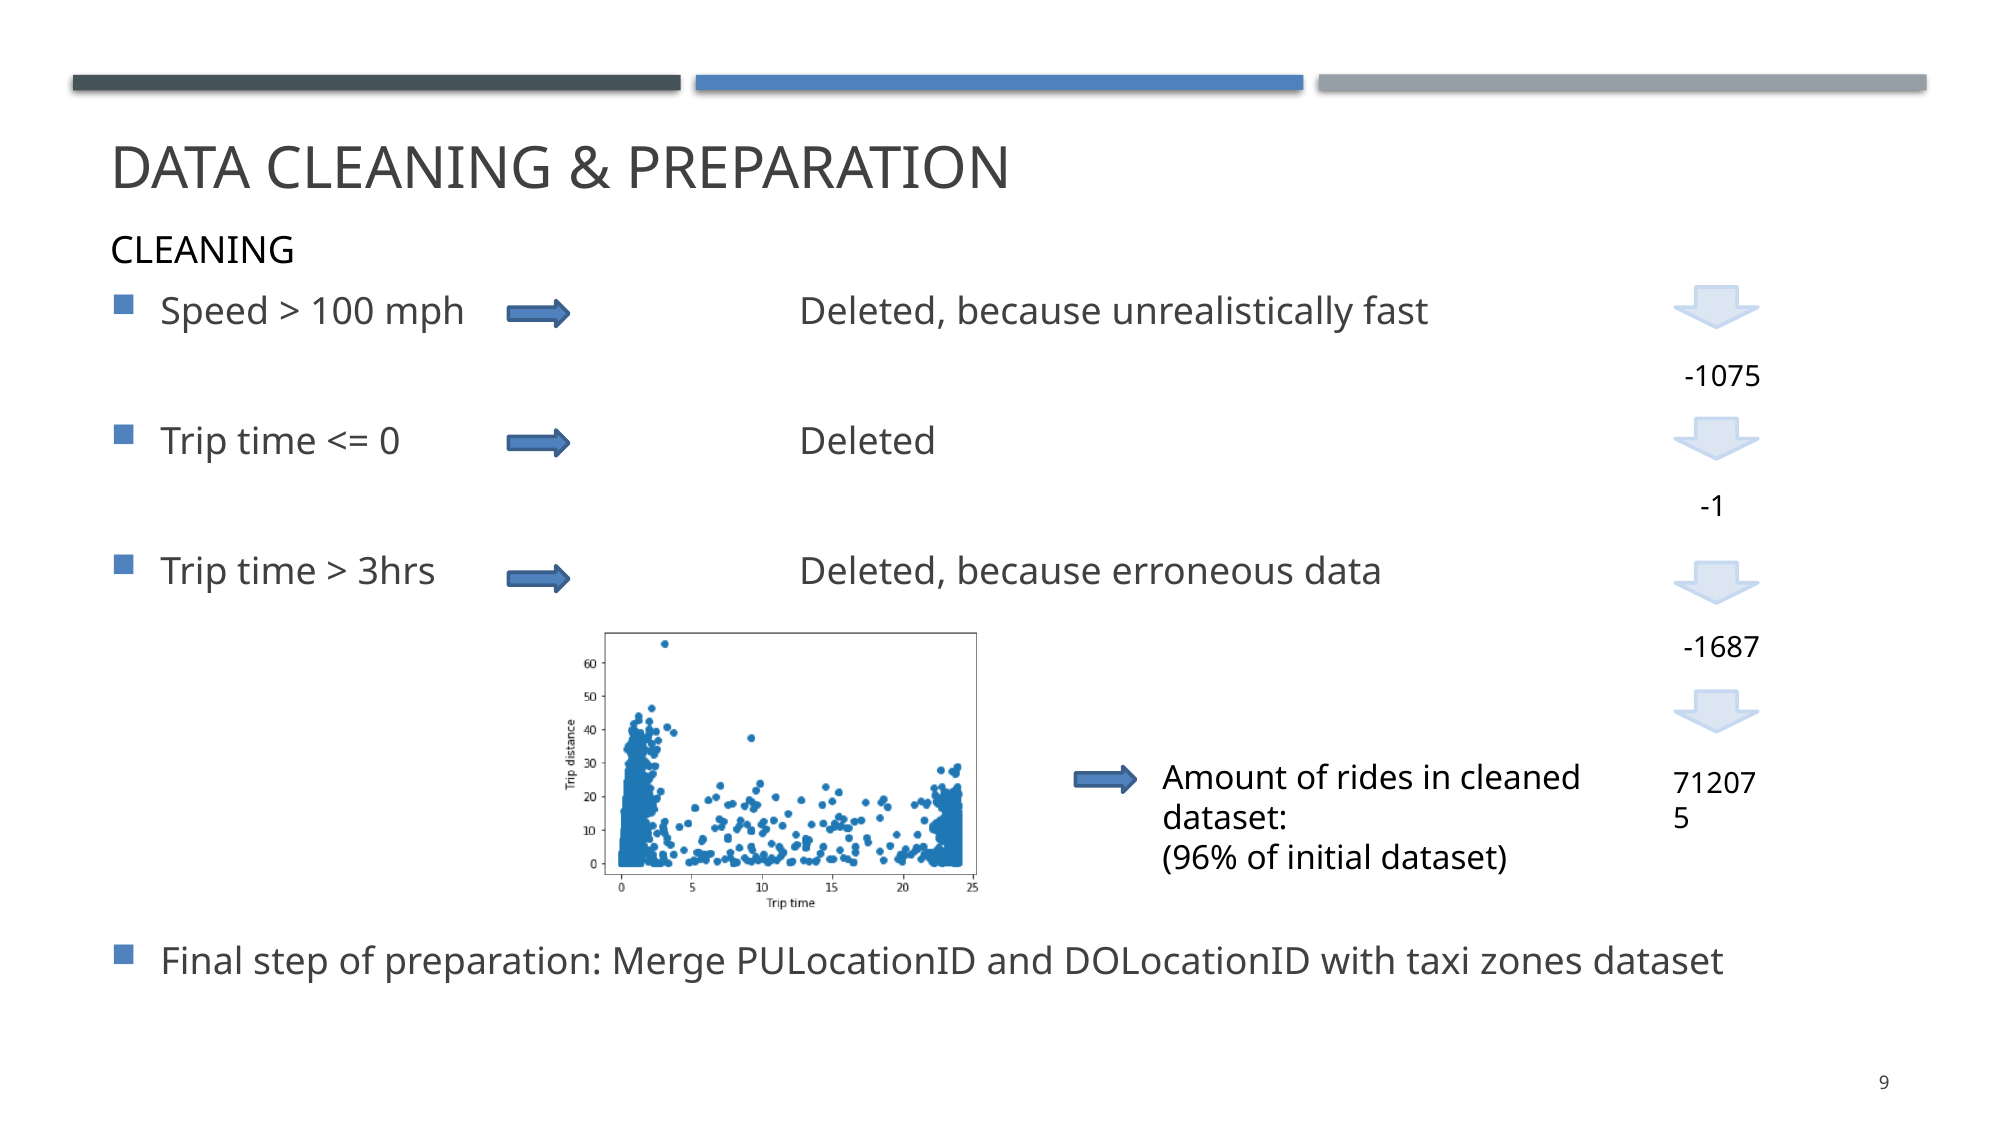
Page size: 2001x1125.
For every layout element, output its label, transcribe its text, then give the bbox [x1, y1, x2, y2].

text_box CLEANING [95, 218, 638, 279]
text_box [1673, 560, 1760, 605]
text_box [1673, 285, 1760, 330]
slide_number 9 [1732, 1053, 1905, 1114]
text_box [1073, 764, 1137, 795]
text_box [506, 428, 571, 458]
text_box [506, 564, 571, 594]
text_box -1687 [1668, 621, 1787, 671]
text_box -1075 [1669, 350, 1788, 400]
text_box [1673, 416, 1760, 461]
text_box [506, 298, 571, 329]
list Speed > 100 mph Deleted, because unrealistically fast Trip time <= 0 Deleted Trip time > 3hrs Deleted, because erroneous data Final step of preparation: Merge PULocationID and DOLocationID with taxi zones dataset [95, 279, 1905, 1041]
picture [548, 620, 1001, 923]
text_box Amount of rides in cleaned dataset: (96% of initial dataset) [1147, 749, 1717, 884]
title Data cleaning & preparation [95, 115, 1905, 208]
text_box 712075 [1717, 756, 1777, 842]
text_box -1 [1685, 479, 1804, 530]
text_box [1673, 689, 1760, 734]
